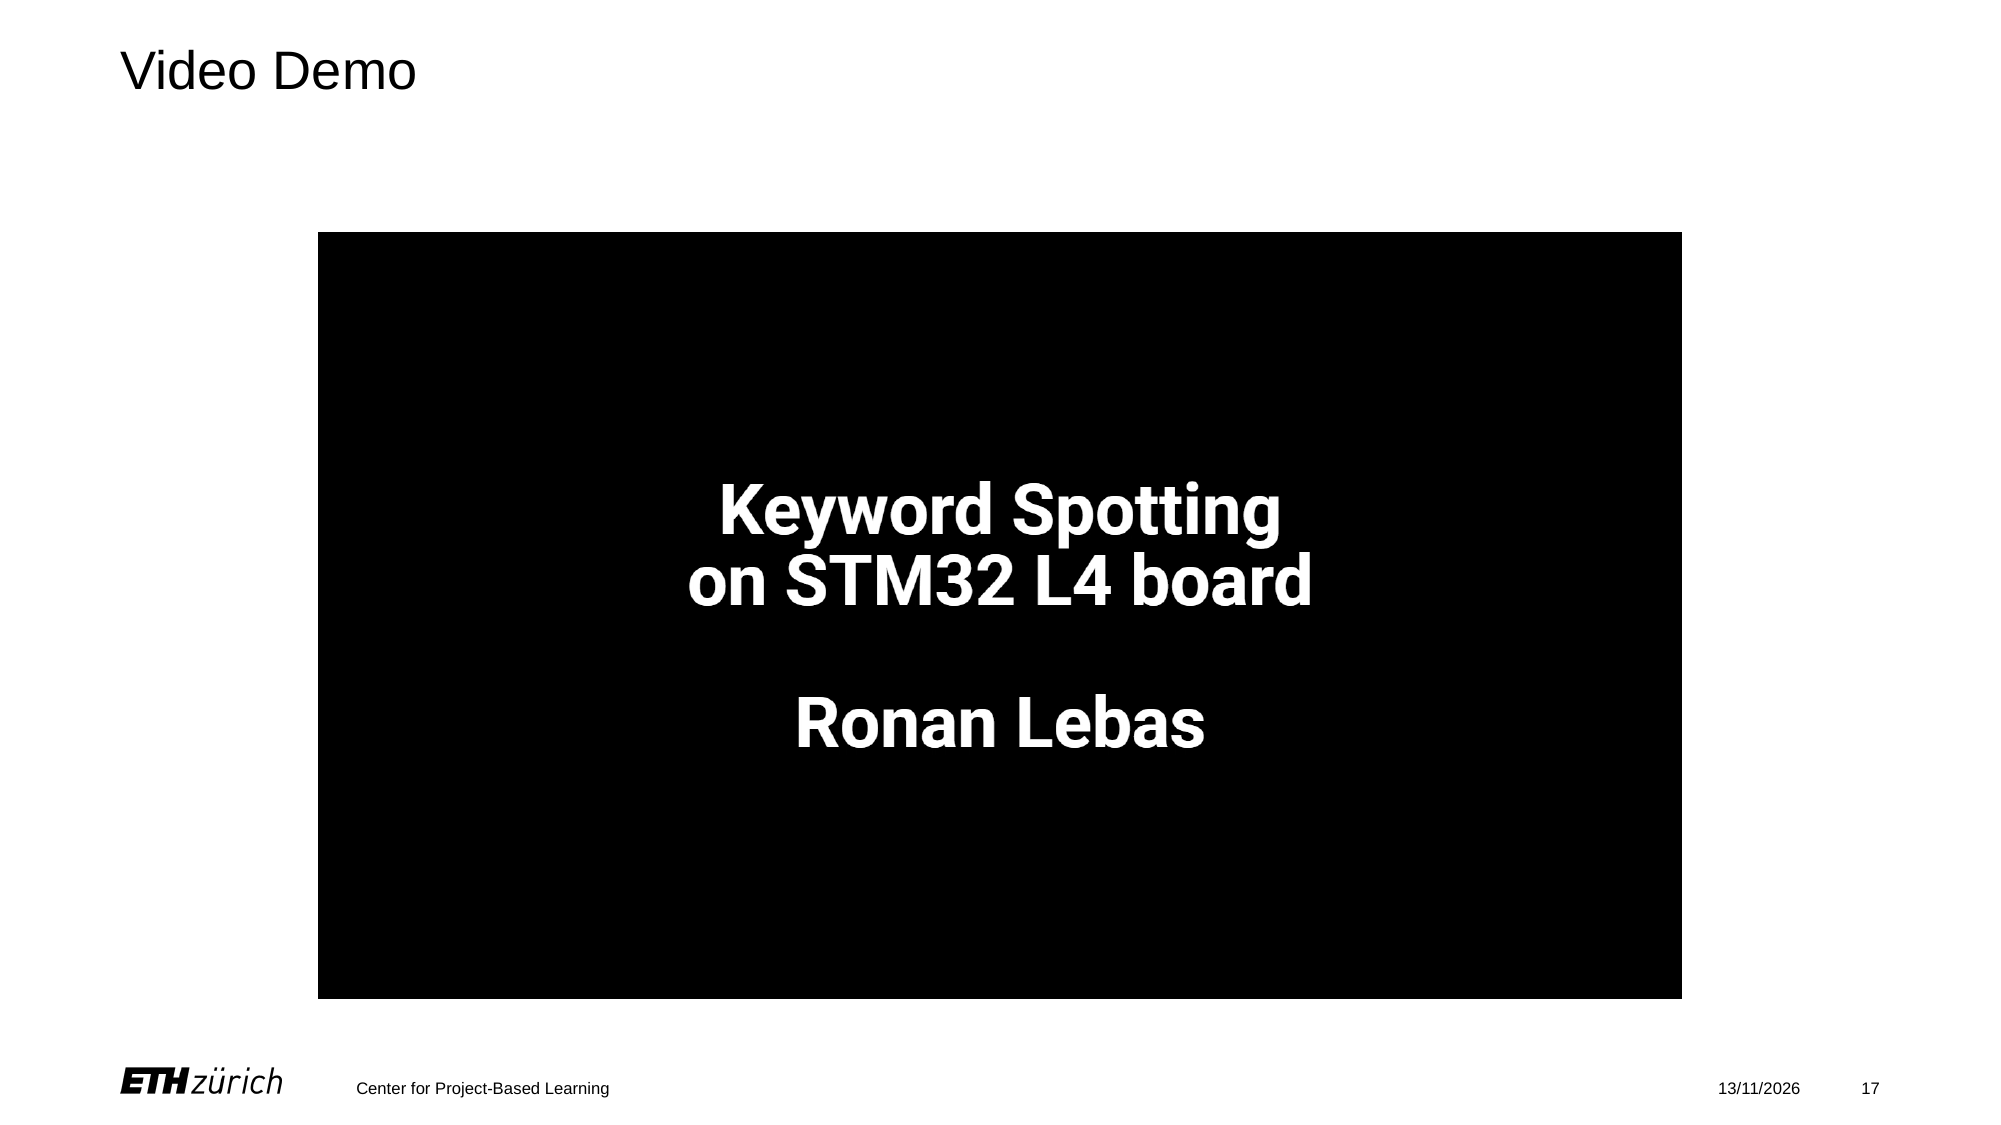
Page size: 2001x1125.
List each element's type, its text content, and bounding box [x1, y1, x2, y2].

picture [120, 1067, 282, 1094]
slide_number 17 [1827, 1069, 1880, 1106]
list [317, 231, 1683, 1000]
title Video Demo [120, 42, 1880, 191]
footer Center for Project-Based Learning [356, 1069, 1243, 1106]
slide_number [1718, 1069, 1819, 1106]
